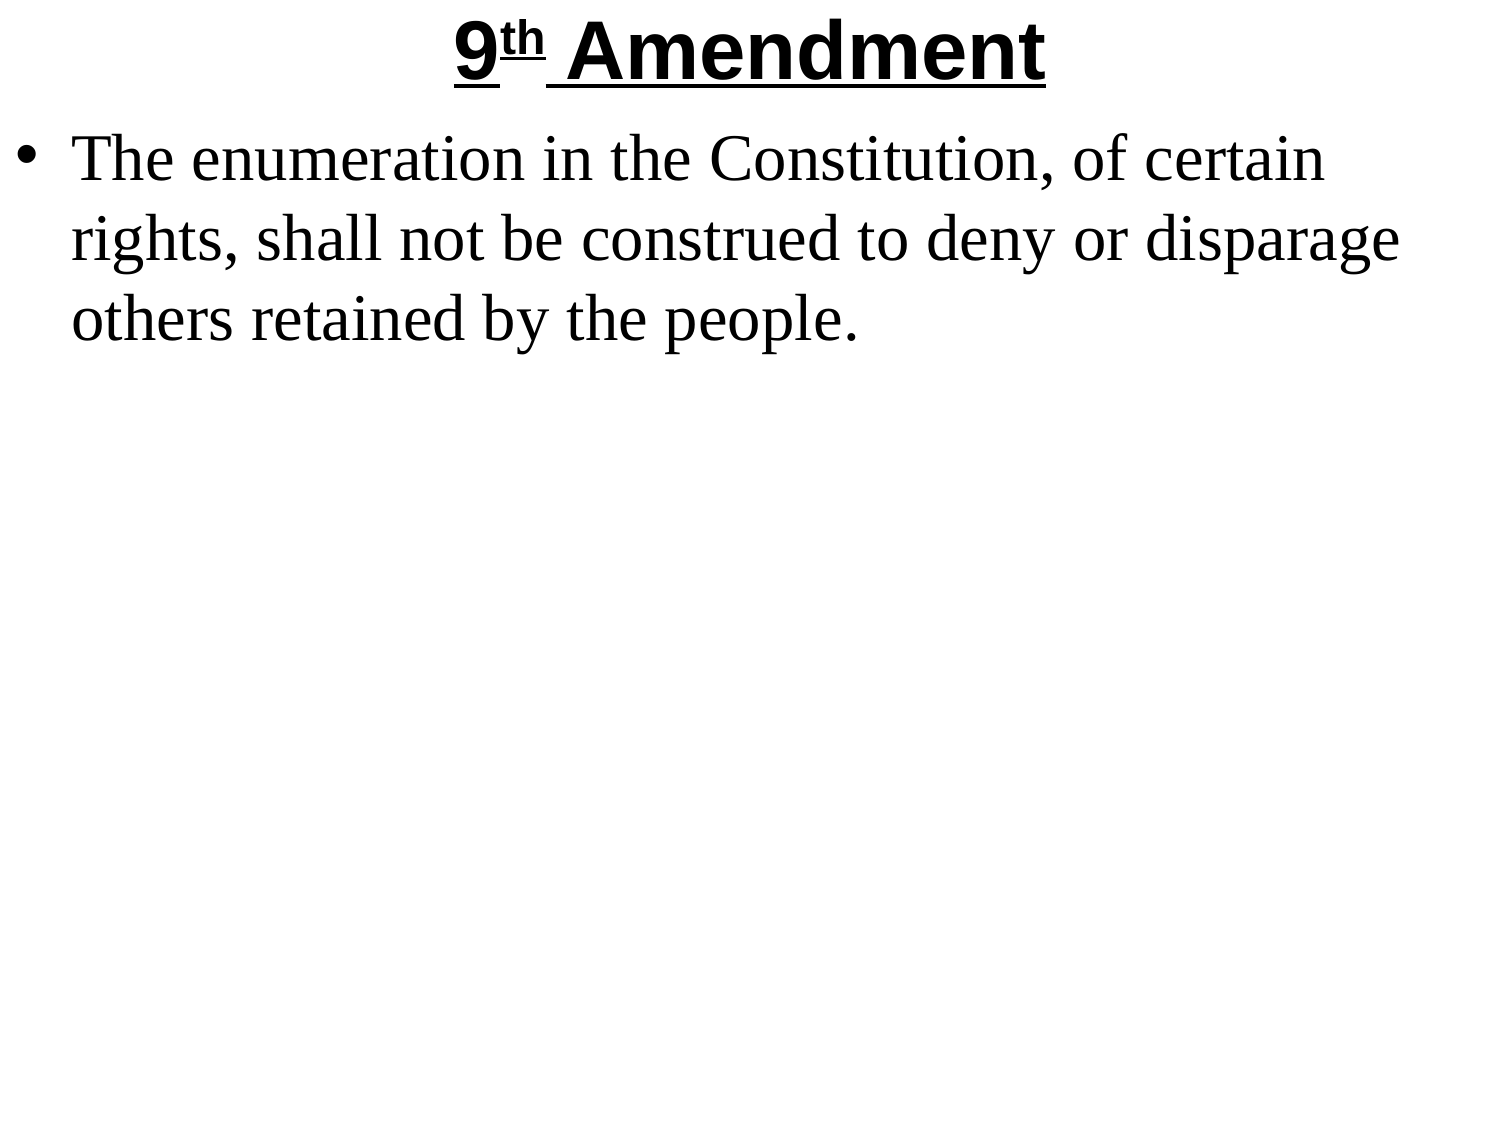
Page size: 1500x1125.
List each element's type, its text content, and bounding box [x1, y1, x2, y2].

list The enumeration in the Constitution, of certain rights, shall not be construed to deny or disparage others retained by the people. [0, 106, 1500, 849]
title 9th Amendment [0, 0, 1500, 106]
